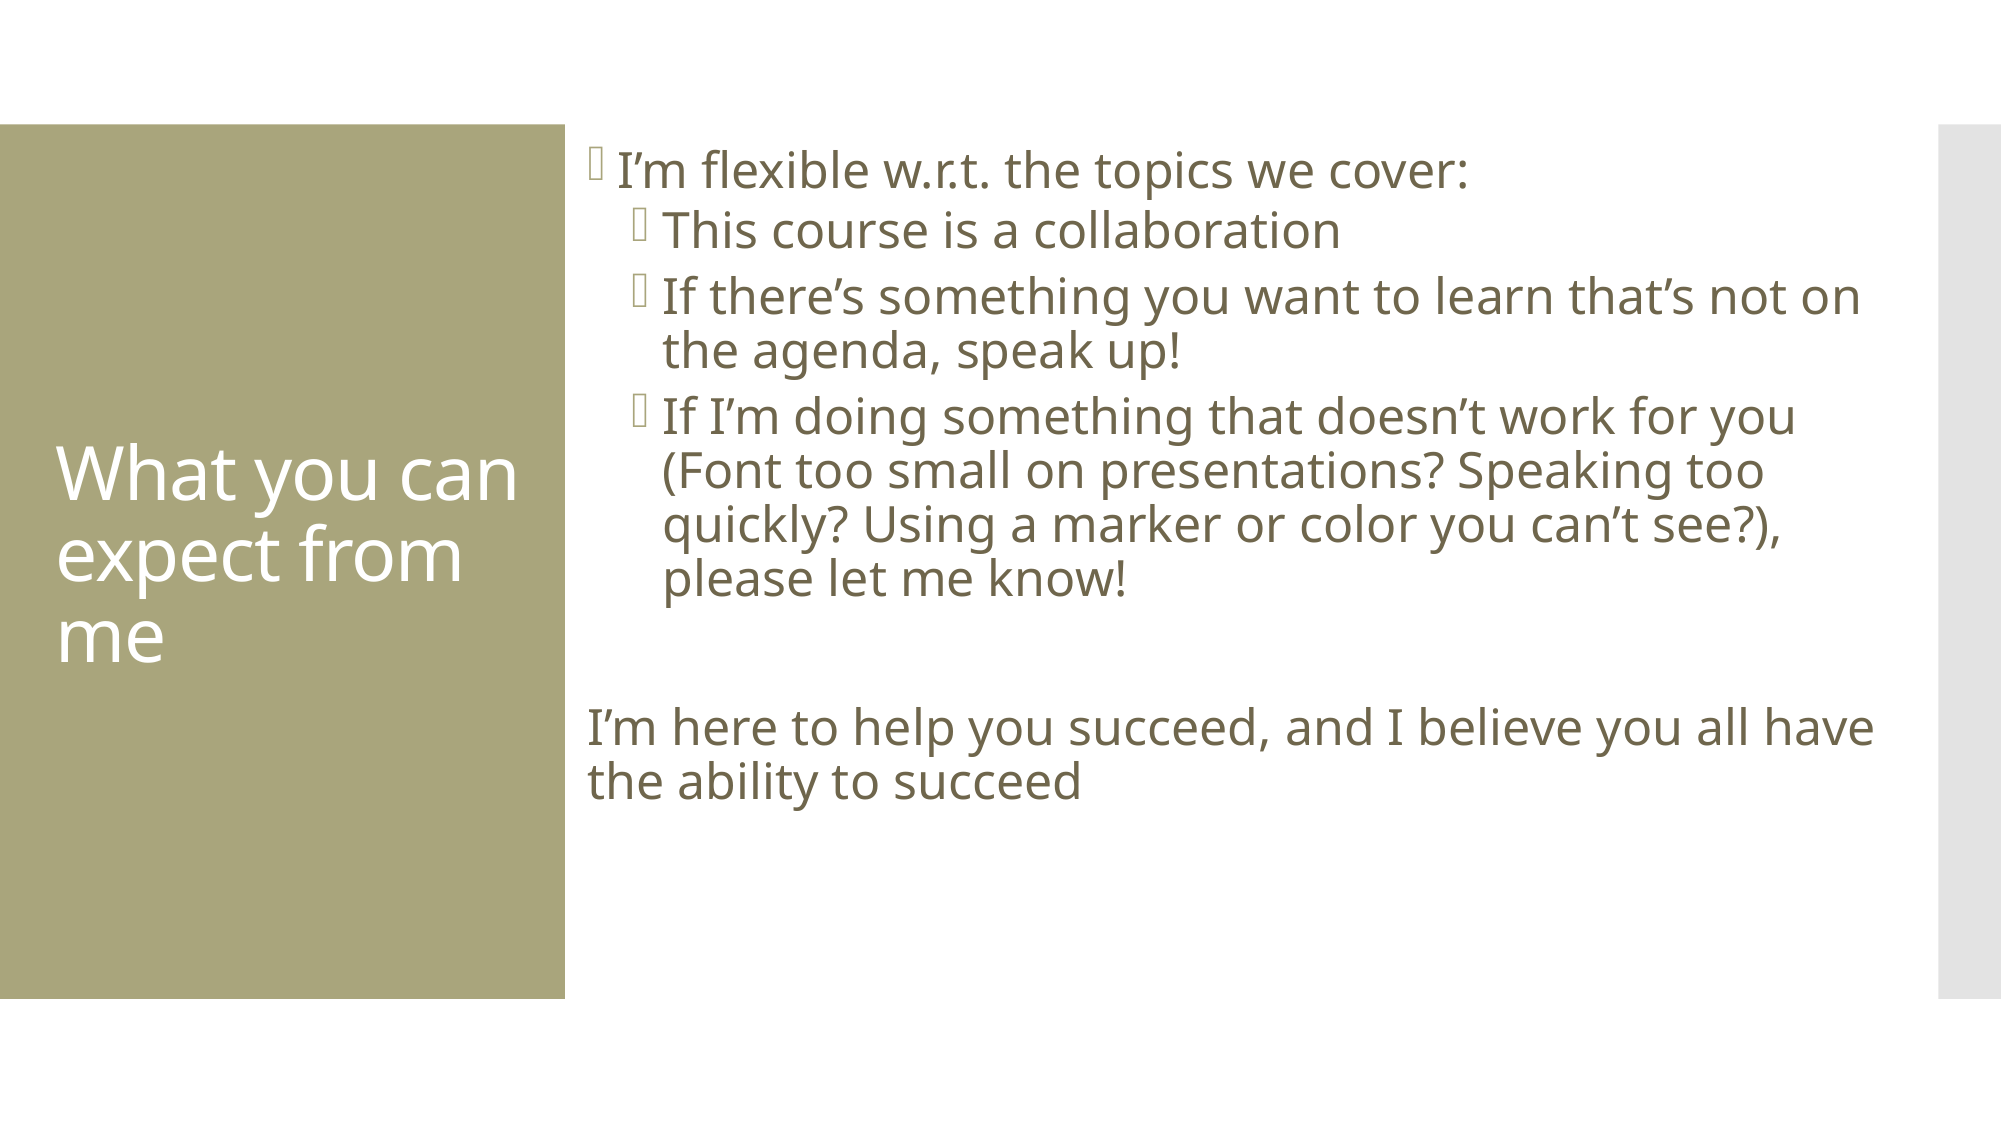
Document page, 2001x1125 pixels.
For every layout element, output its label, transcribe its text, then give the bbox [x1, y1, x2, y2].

title What you can expect from me [40, 399, 546, 714]
list I’m flexible w.r.t. the topics we cover: This course is a collaboration If there’s something you want to learn that’s not on the agenda, speak up! If I’m doing something that doesn’t work for you (Font too small on presentations? Speaking too quickly? Using a marker or color you can’t see?), please let me know! I’m here to help you succeed, and I believe you all have the ability to succeed [572, 137, 1923, 988]
